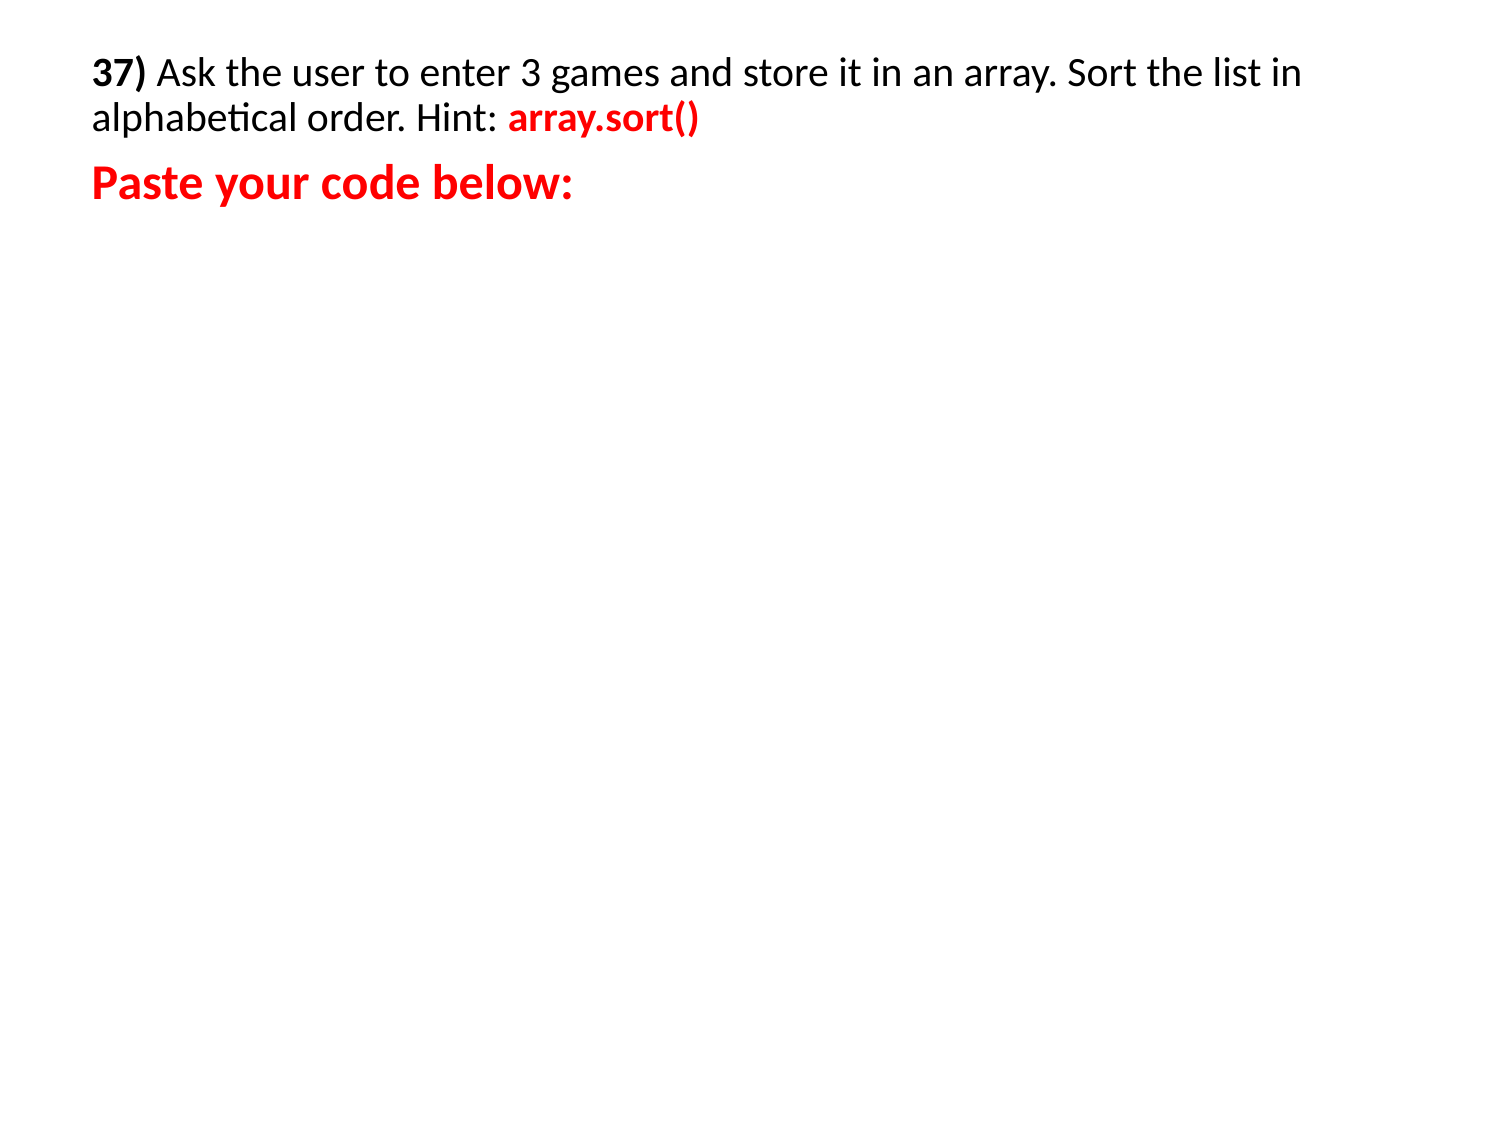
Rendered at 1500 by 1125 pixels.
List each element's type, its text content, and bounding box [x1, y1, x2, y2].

list 37) Ask the user to enter 3 games and store it in an array. Sort the list in alphabetical order. Hint: array.sort() Paste your code below: [76, 42, 1427, 786]
